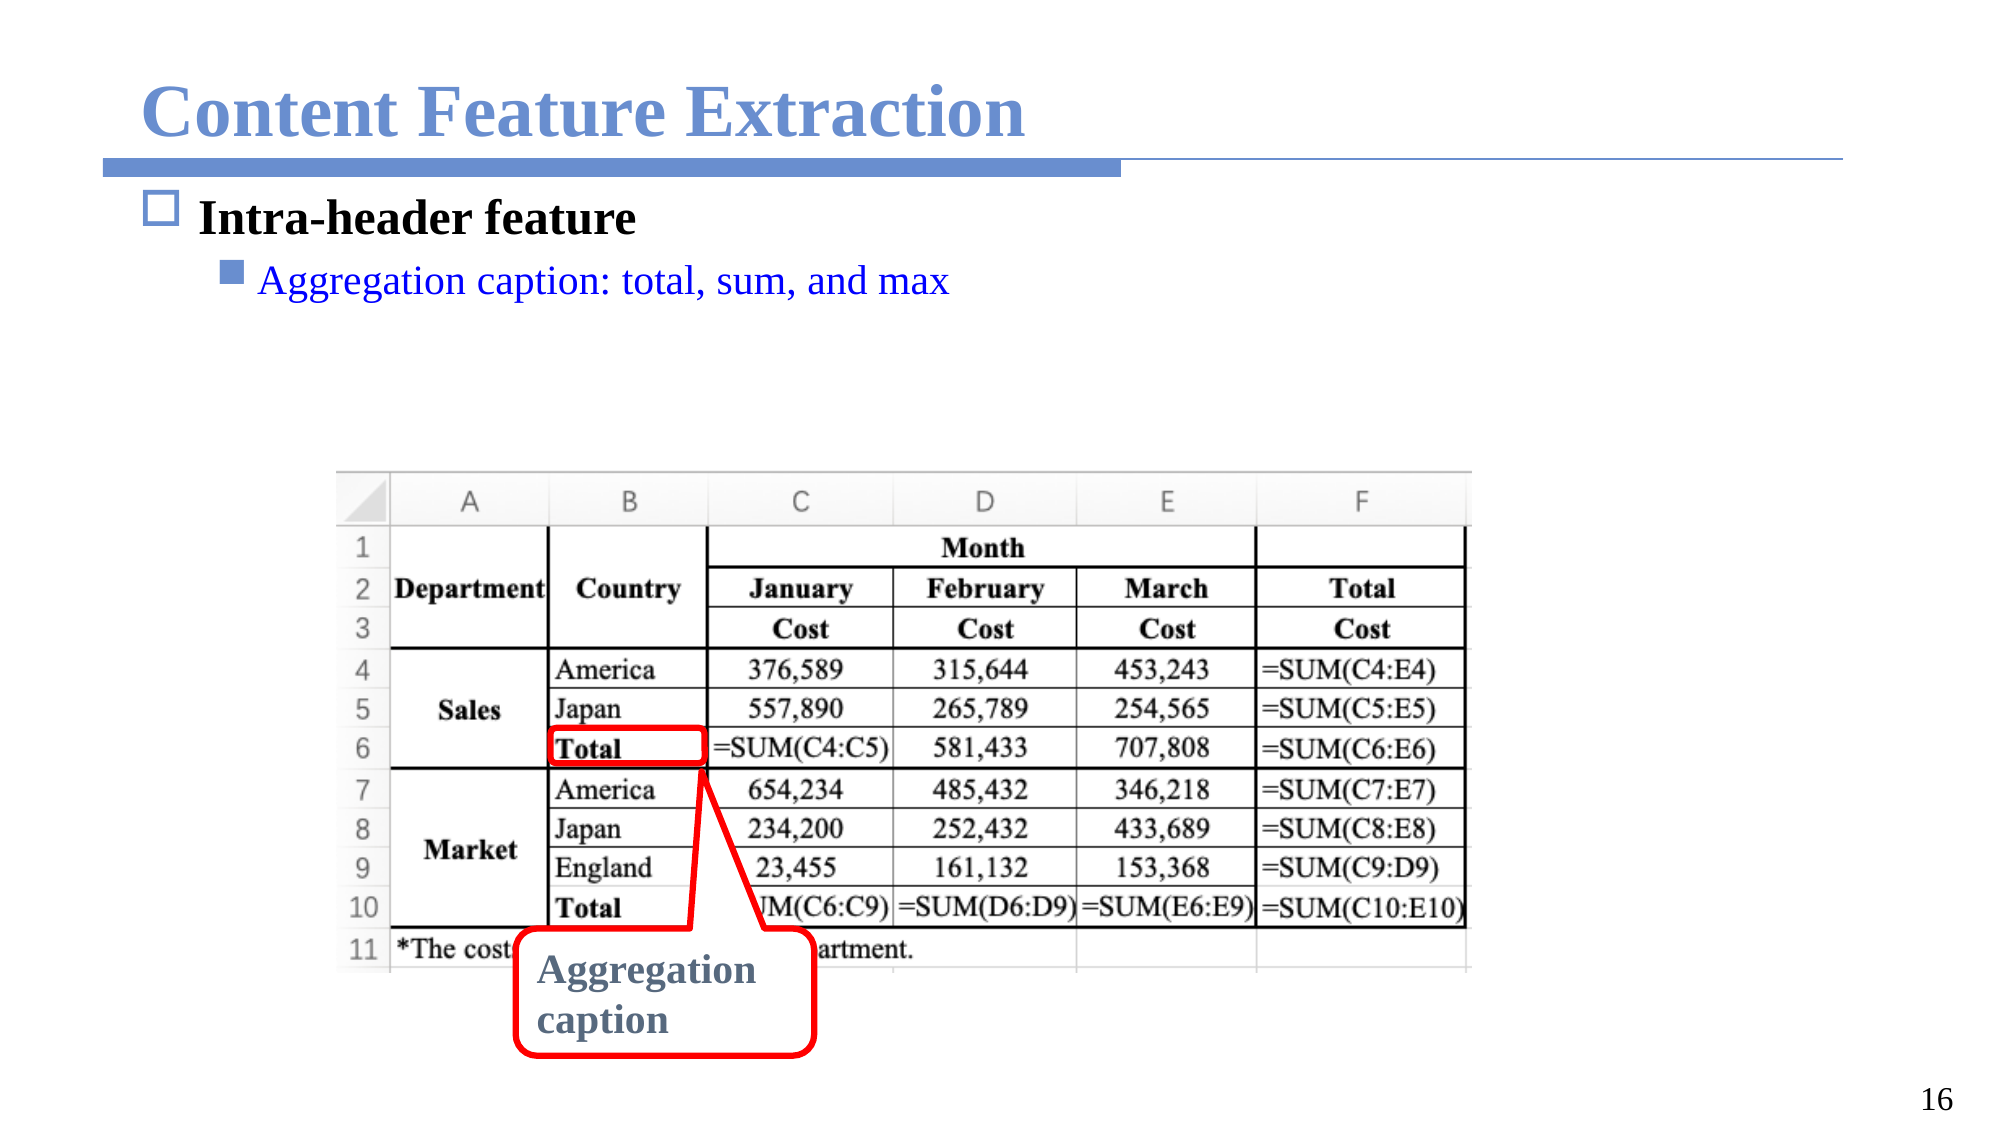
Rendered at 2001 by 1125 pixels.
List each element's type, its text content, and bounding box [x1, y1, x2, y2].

picture [336, 469, 1473, 974]
title Content Feature Extraction [125, 50, 1876, 159]
text_box Aggregation caption [513, 983, 817, 1058]
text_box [924, 544, 1076, 581]
slide_number 16 [1873, 1070, 2000, 1123]
list Intra-header feature Aggregation caption: total, sum, and max [123, 176, 1874, 1119]
